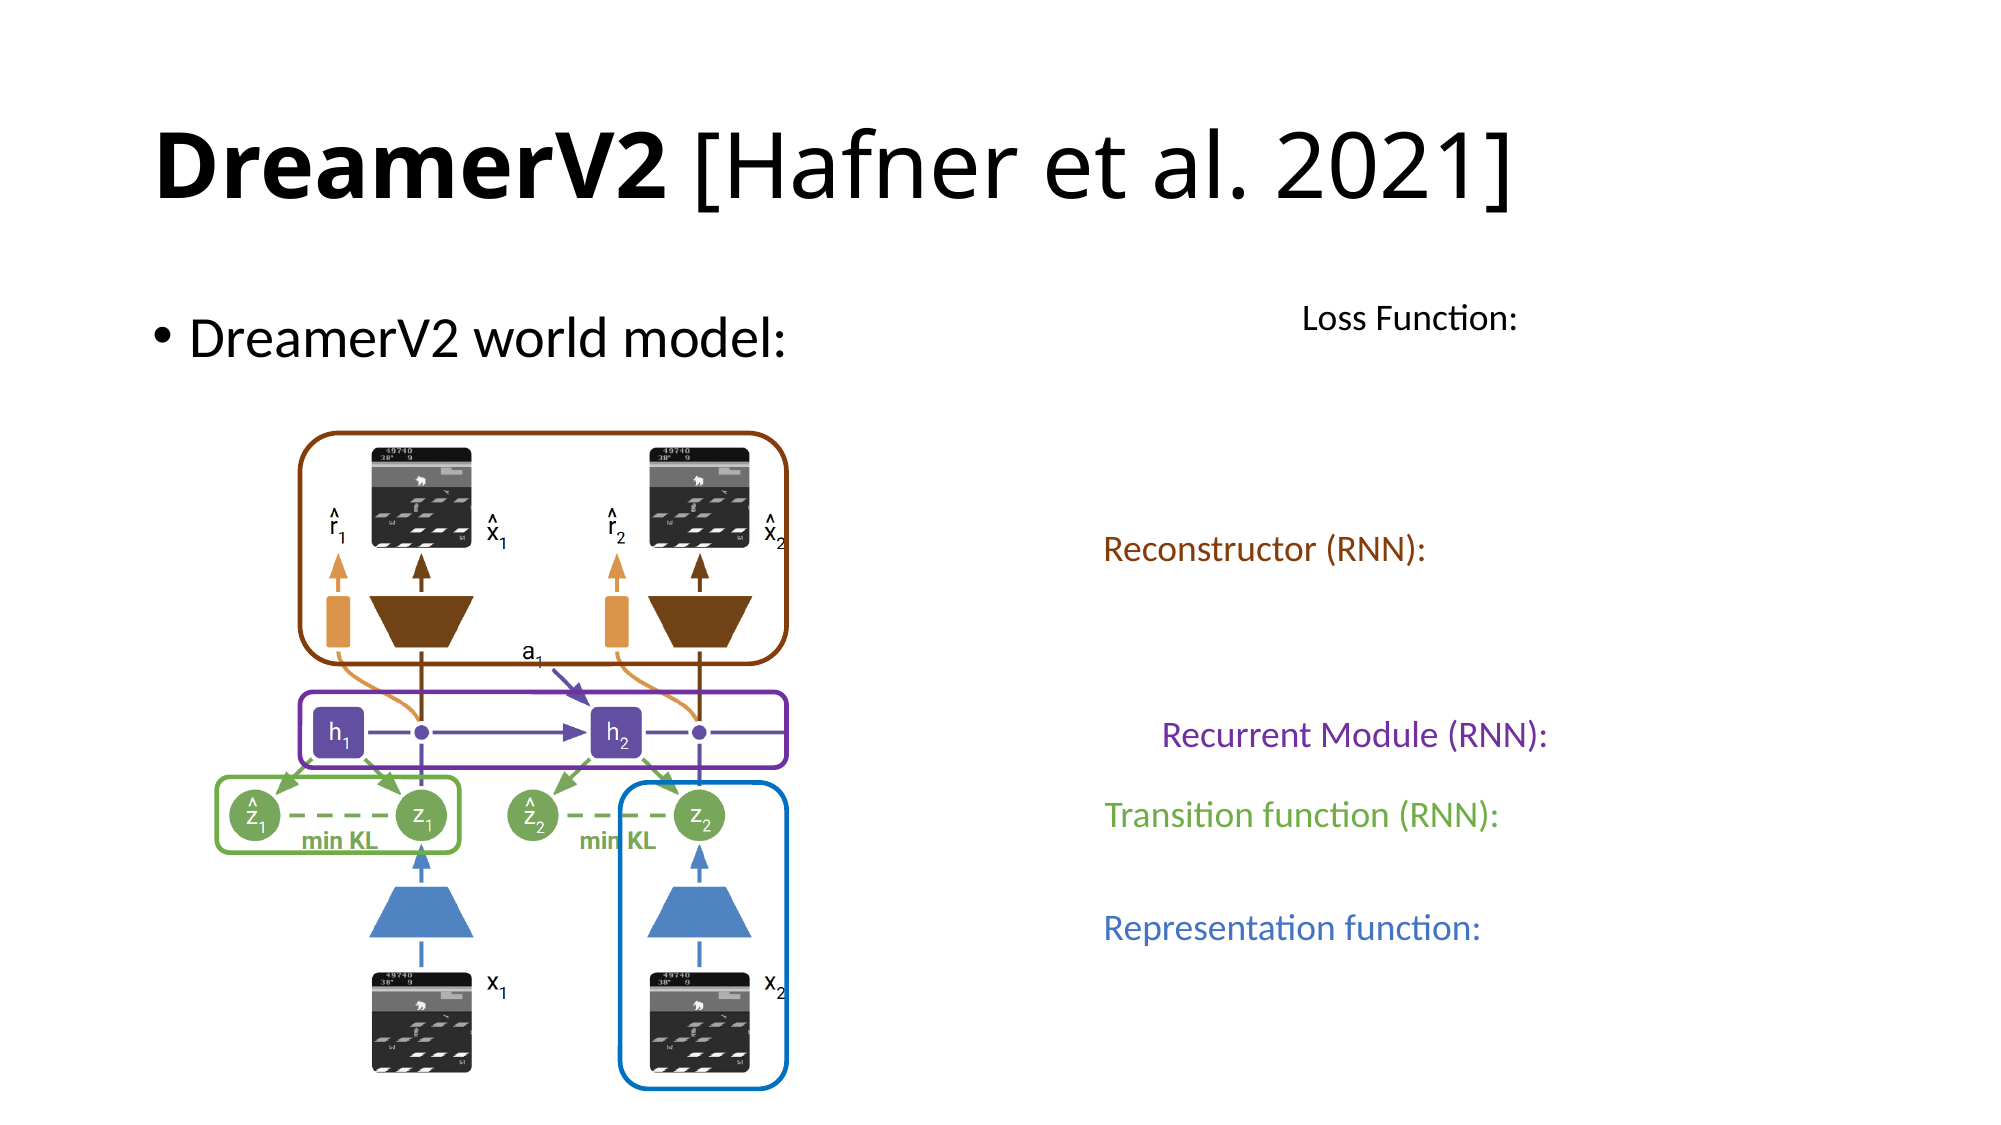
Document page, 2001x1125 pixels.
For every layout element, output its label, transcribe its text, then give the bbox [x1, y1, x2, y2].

list DreamerV2 world model: [137, 299, 1863, 1014]
title DreamerV2 [Hafner et al. 2021] [137, 59, 1863, 278]
picture [195, 418, 787, 1089]
